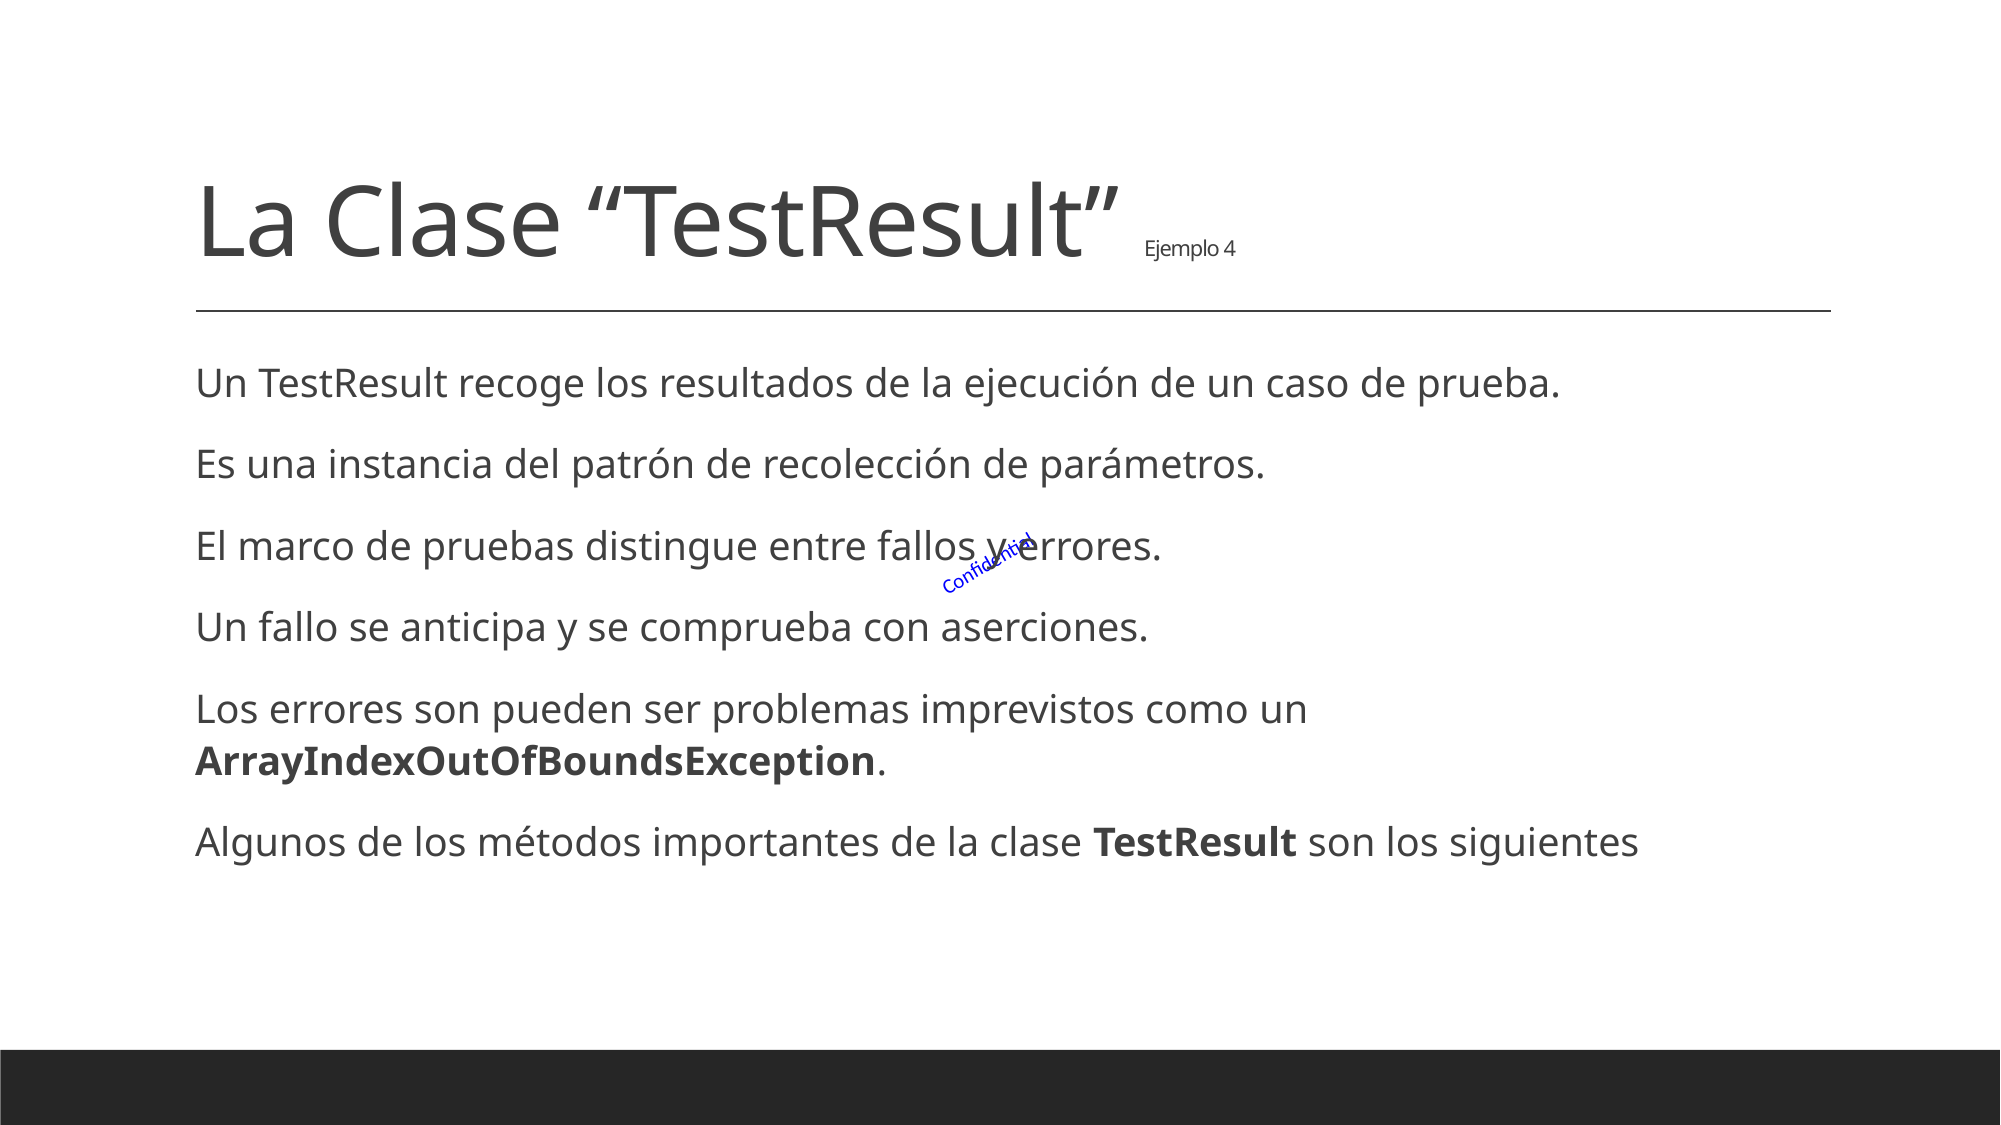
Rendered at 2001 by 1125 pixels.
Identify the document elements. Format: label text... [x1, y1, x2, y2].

title La Clase “TestResult” Ejemplo 4 [180, 47, 1830, 285]
list Un TestResult recoge los resultados de la ejecución de un caso de prueba. Es una instancia del patrón de recolección de parámetros. El marco de pruebas distingue entre fallos y errores. Un fallo se anticipa y se comprueba con aserciones. Los errores son pueden ser problemas imprevistos como un ArrayIndexOutOfBoundsException. Algunos de los métodos importantes de la clase TestResult son los siguientes [180, 345, 1830, 963]
